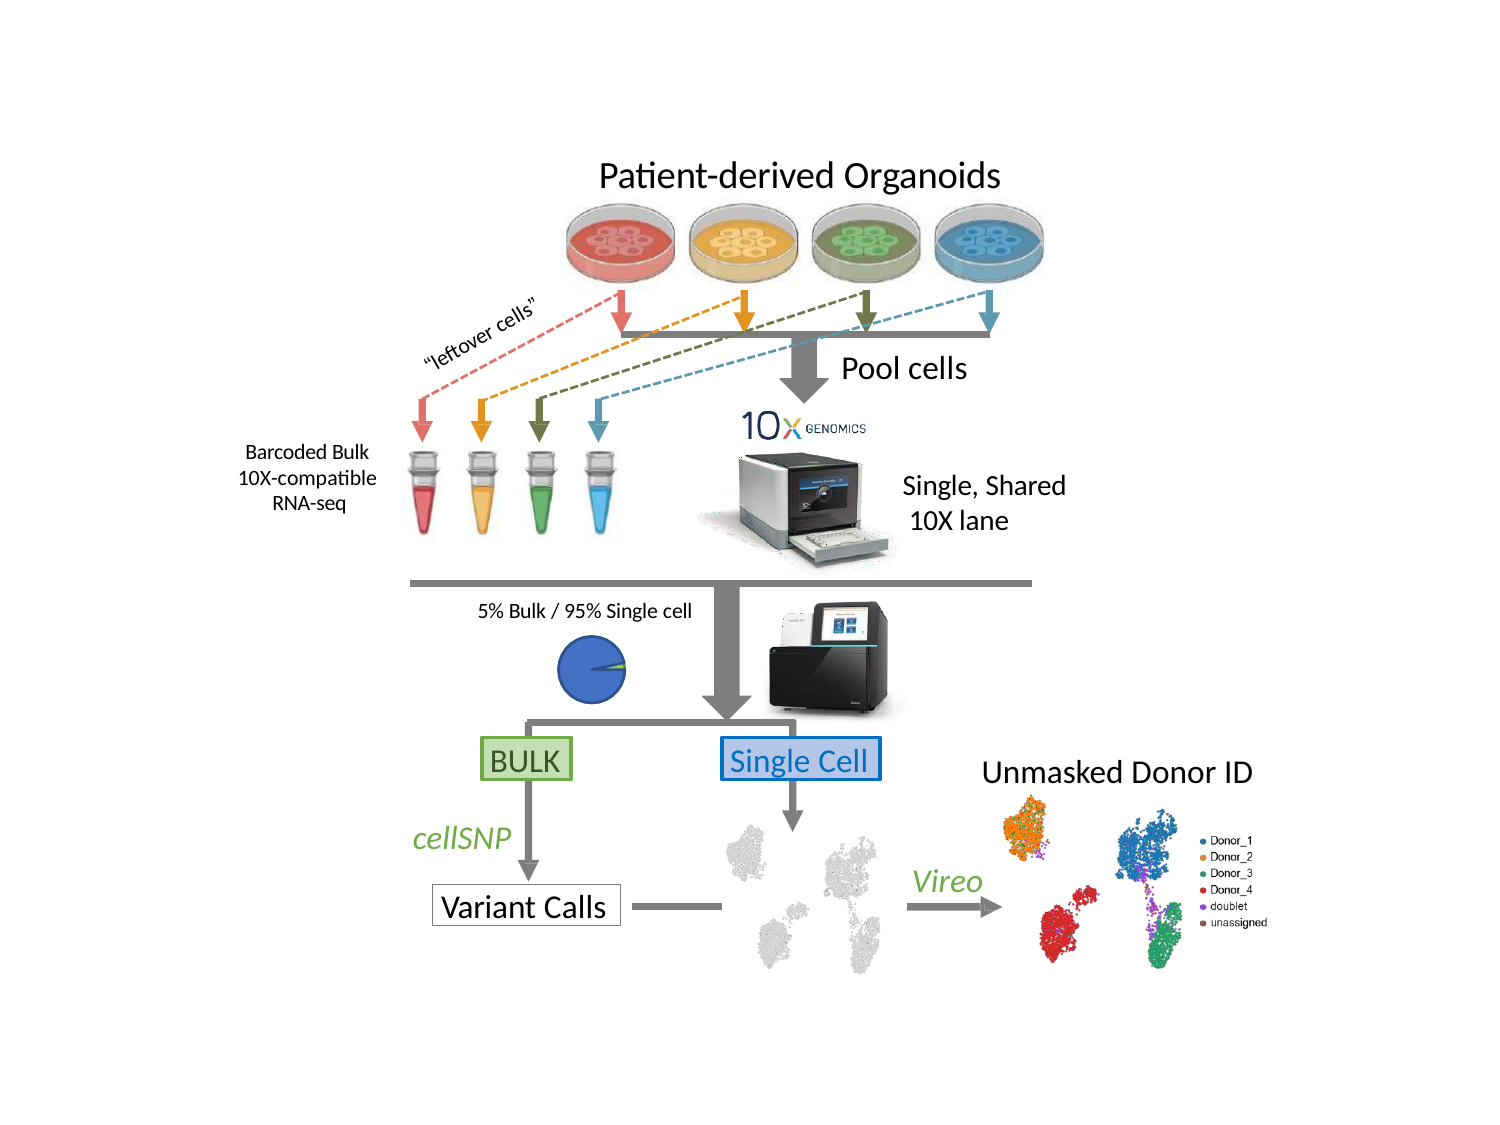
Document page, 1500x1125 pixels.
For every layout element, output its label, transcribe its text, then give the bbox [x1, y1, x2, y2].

text_box Barcoded Bulk 10X-compatible RNA-seq [235, 436, 378, 516]
text_box Variant Calls [432, 884, 512, 926]
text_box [406, 446, 1036, 723]
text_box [991, 289, 1001, 445]
title Patient-derived Organoids [596, 148, 1010, 339]
text_box BULK [481, 737, 512, 780]
text_box [559, 198, 596, 288]
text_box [401, 289, 991, 451]
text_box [517, 634, 1268, 985]
text_box Single, Shared 10X lane [1041, 464, 1071, 536]
text_box cellSNP [410, 814, 512, 857]
text_box [1010, 198, 1049, 291]
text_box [526, 718, 1003, 919]
